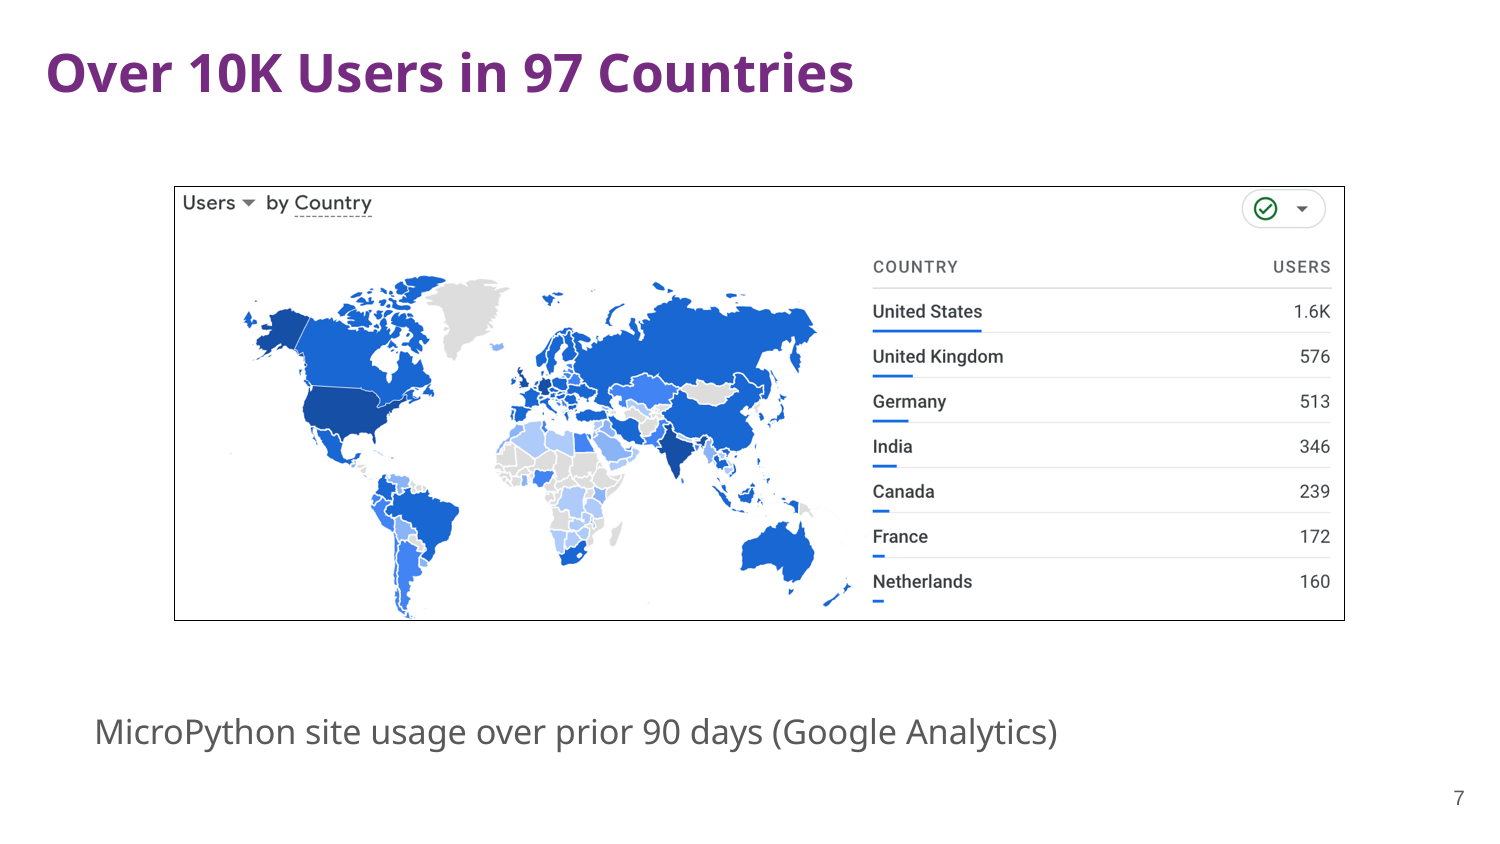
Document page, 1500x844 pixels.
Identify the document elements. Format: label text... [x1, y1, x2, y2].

picture [174, 186, 1345, 621]
title Over 10K Users in 97 Countries [30, 24, 1429, 119]
slide_number 7 [1389, 764, 1480, 830]
list MicroPython site usage over prior 90 days (Google Analytics) [60, 688, 1459, 767]
